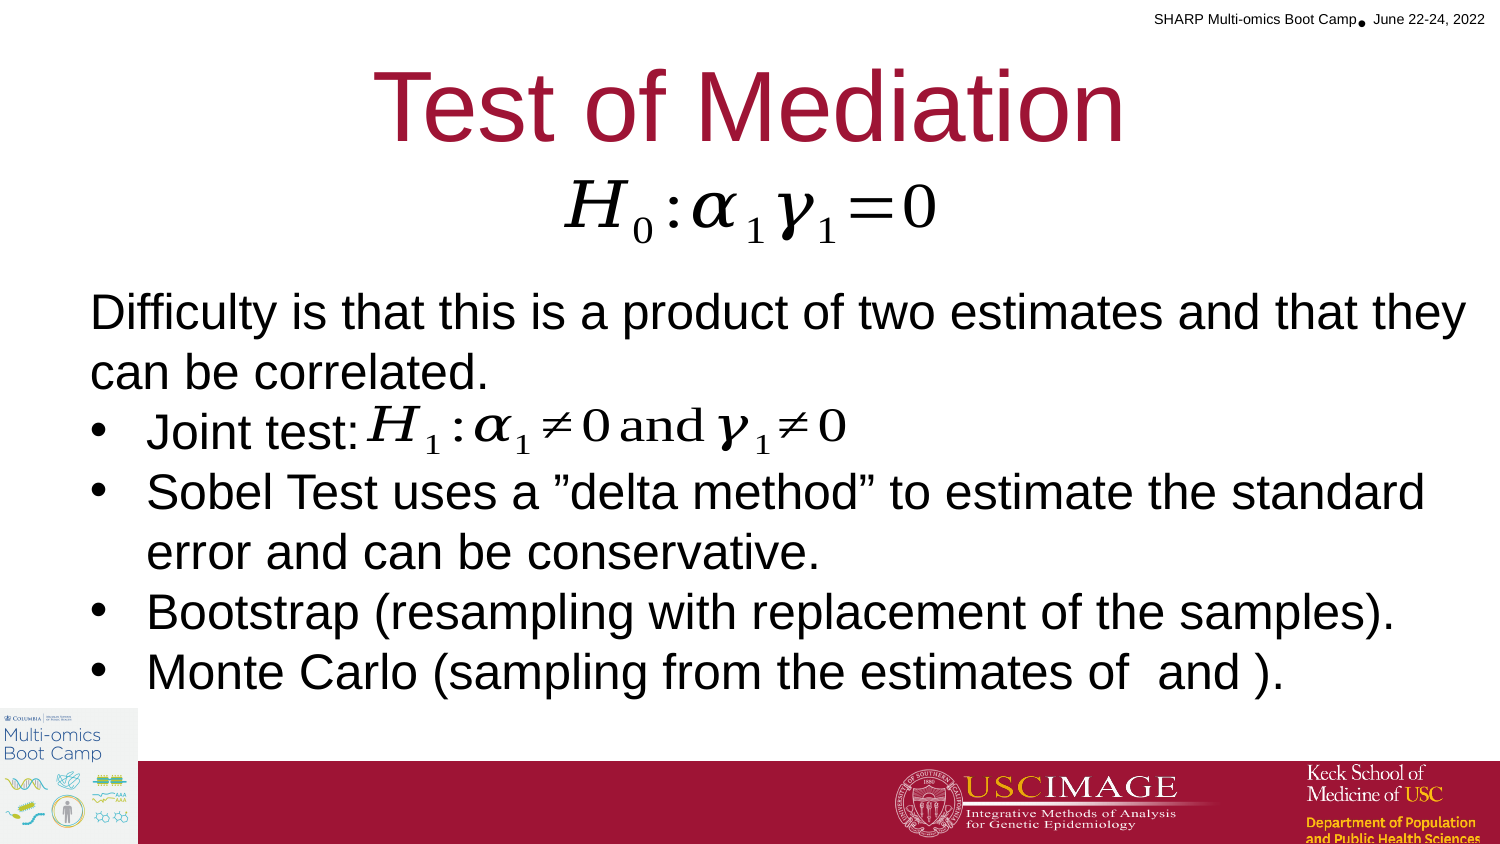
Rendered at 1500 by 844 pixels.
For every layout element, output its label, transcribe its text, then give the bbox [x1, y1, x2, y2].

picture [883, 759, 1285, 844]
picture [0, 708, 138, 844]
title Test of Mediation [75, 33, 1425, 196]
